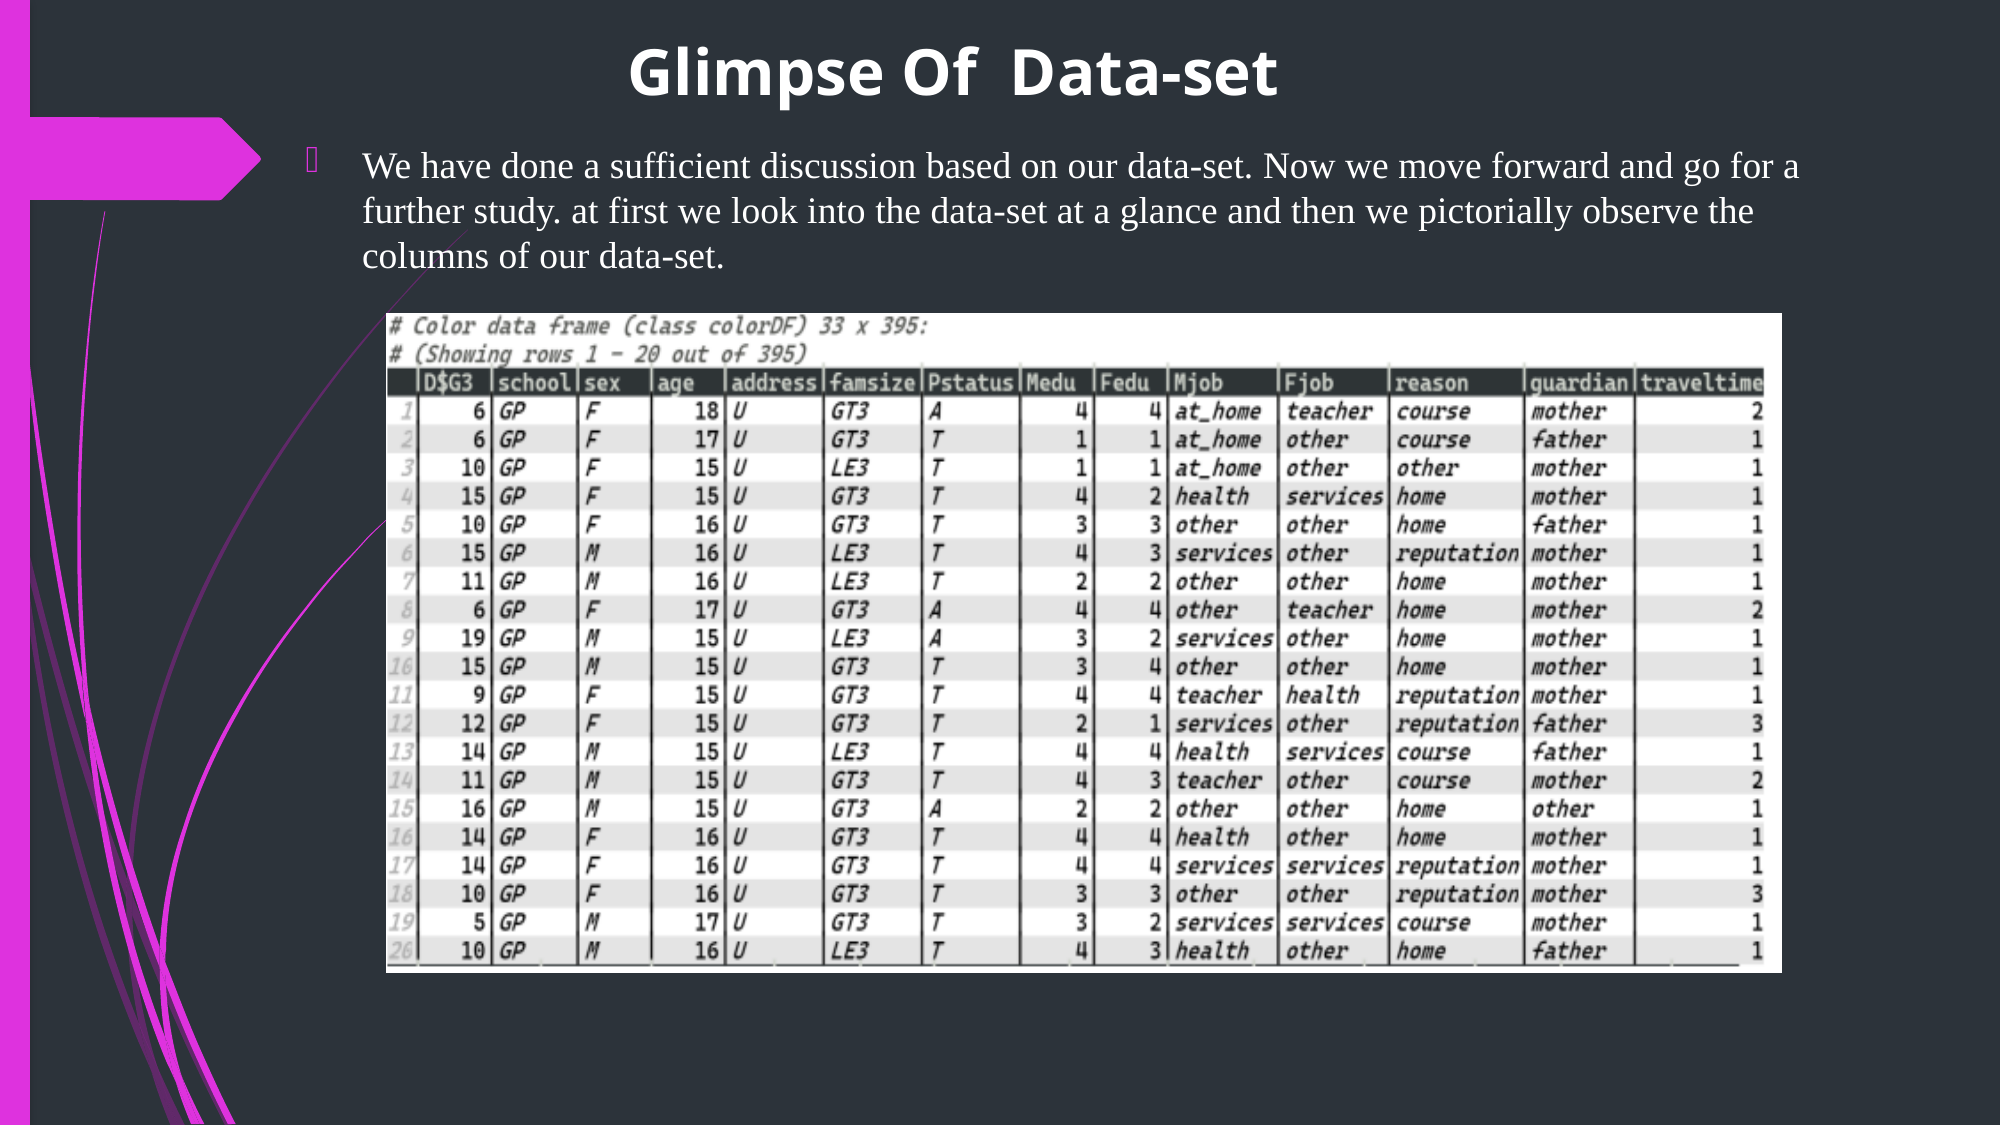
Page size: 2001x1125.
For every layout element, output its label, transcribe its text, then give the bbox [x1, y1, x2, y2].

picture [386, 312, 1782, 973]
list We have done a sufficient discussion based on our data-set. Now we move forward and go for a further study. at first we look into the data-set at a glance and then we pictorially observe the columns of our data-set. [290, 133, 1888, 1047]
title Glimpse Of Data-set [381, 24, 1352, 117]
